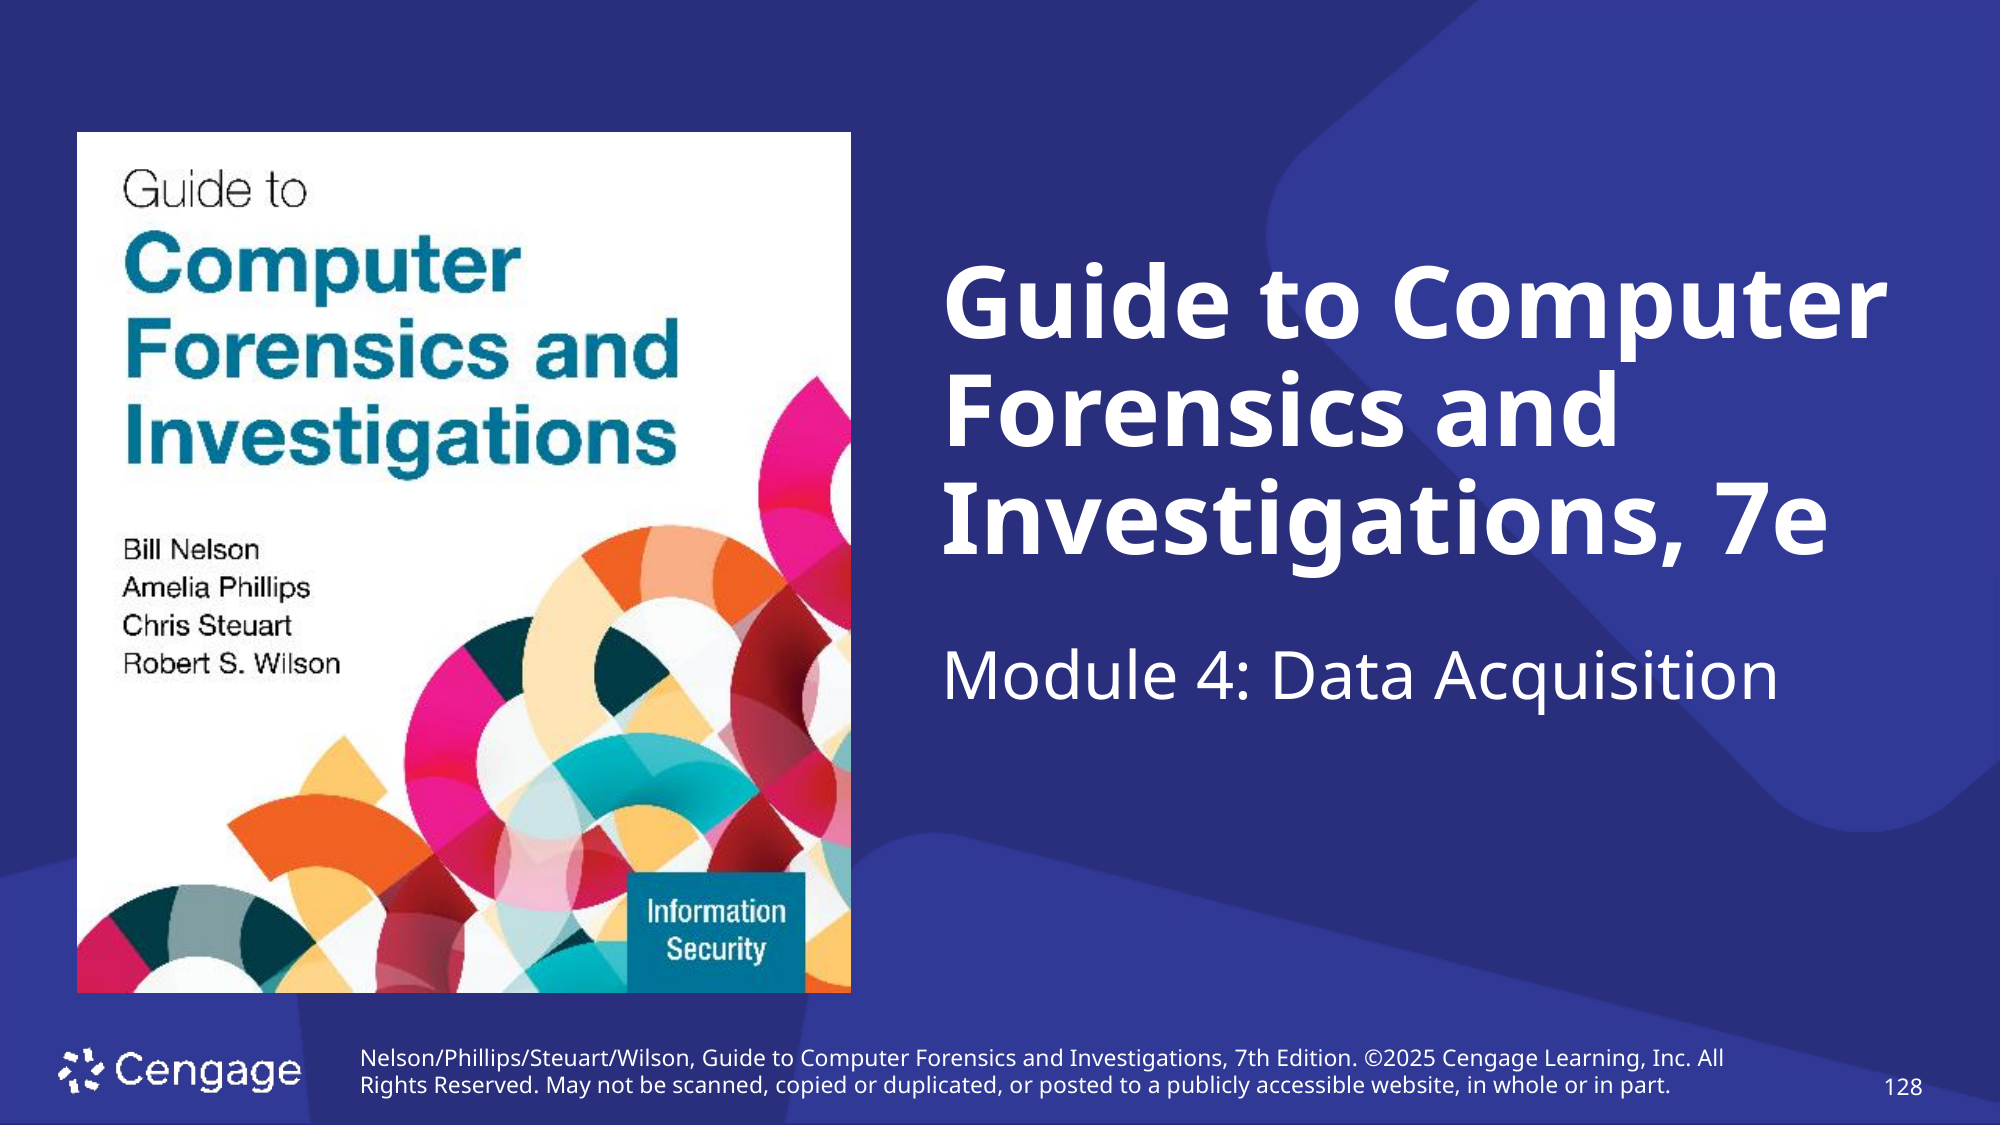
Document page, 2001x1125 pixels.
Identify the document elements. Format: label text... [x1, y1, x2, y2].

picture [0, 0, 2000, 1123]
subtitle Module 4: Data Acquisition [926, 624, 1928, 859]
text_box Nelson/Phillips/Steuart/Wilson, Guide to Computer Forensics and Investigations, 7th Edition. ©2025 Cengage Learning, Inc. All Rights Reserved. May not be scanned, copied or duplicated, or posted to a publicly accessible website, in whole or in part. [344, 1035, 1815, 1106]
title Guide to Computer Forensics and Investigations, 7e [926, 191, 1928, 584]
